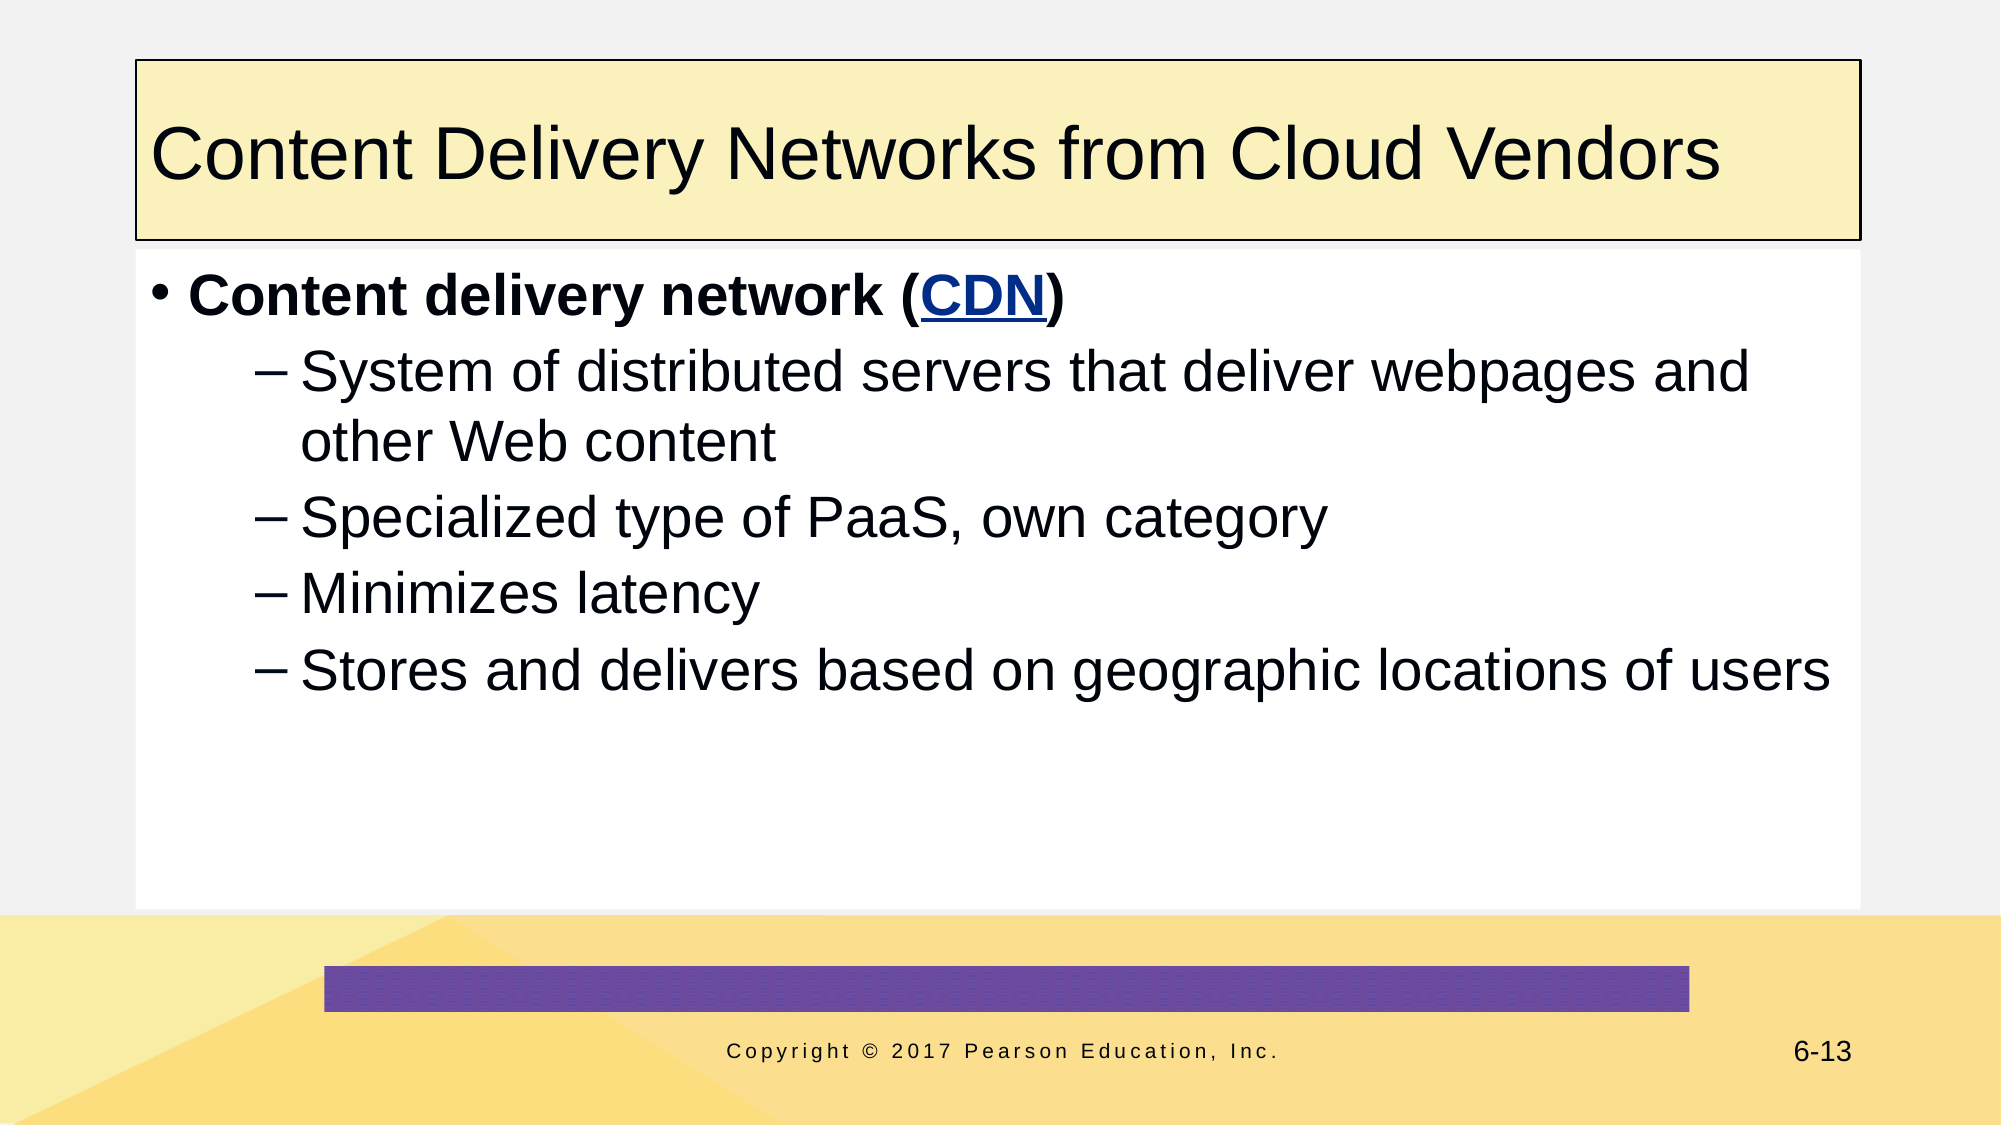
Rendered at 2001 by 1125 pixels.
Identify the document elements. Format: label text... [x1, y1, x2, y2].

footer Copyright © 2017 Pearson Education, Inc. [326, 1025, 1677, 1075]
list Content delivery network (CDN) System of distributed servers that deliver webpages and other Web content Specialized type of PaaS, own category Minimizes latency Stores and delivers based on geographic locations of users [135, 249, 1861, 910]
title Content Delivery Networks from Cloud Vendors [135, 59, 1862, 241]
